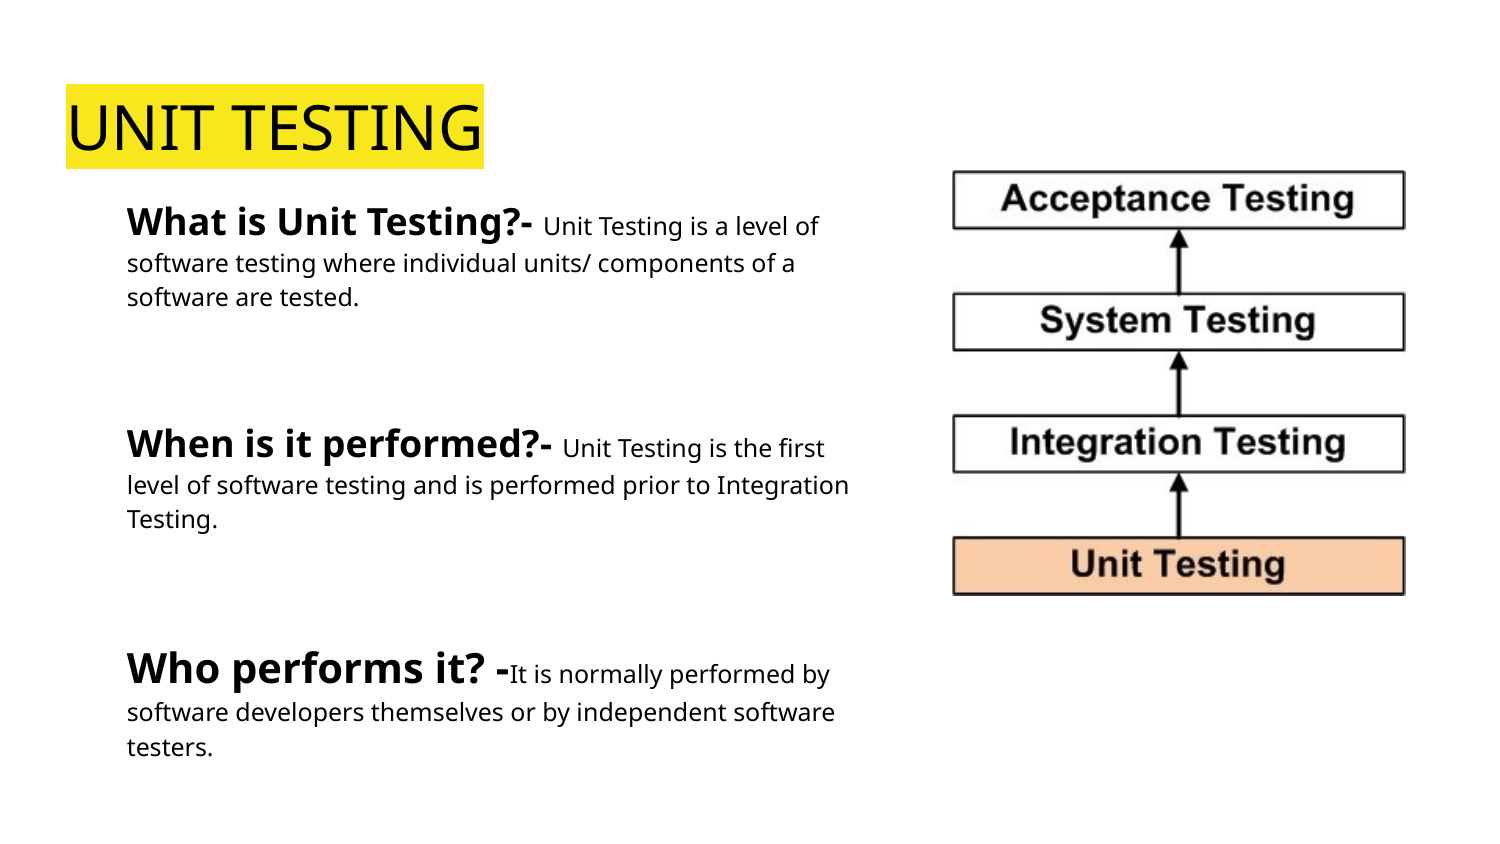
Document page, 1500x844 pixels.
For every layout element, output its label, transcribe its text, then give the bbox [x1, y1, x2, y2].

title UNIT TESTING [51, 72, 1449, 167]
list What is Unit Testing?- Unit Testing is a level of software testing where individual units/ components of a software are tested. When is it performed?- Unit Testing is the first level of software testing and is performed prior to Integration Testing. Who performs it? -It is normally performed by software developers themselves or by independent software testers. [36, 72, 880, 768]
picture [952, 170, 1407, 596]
